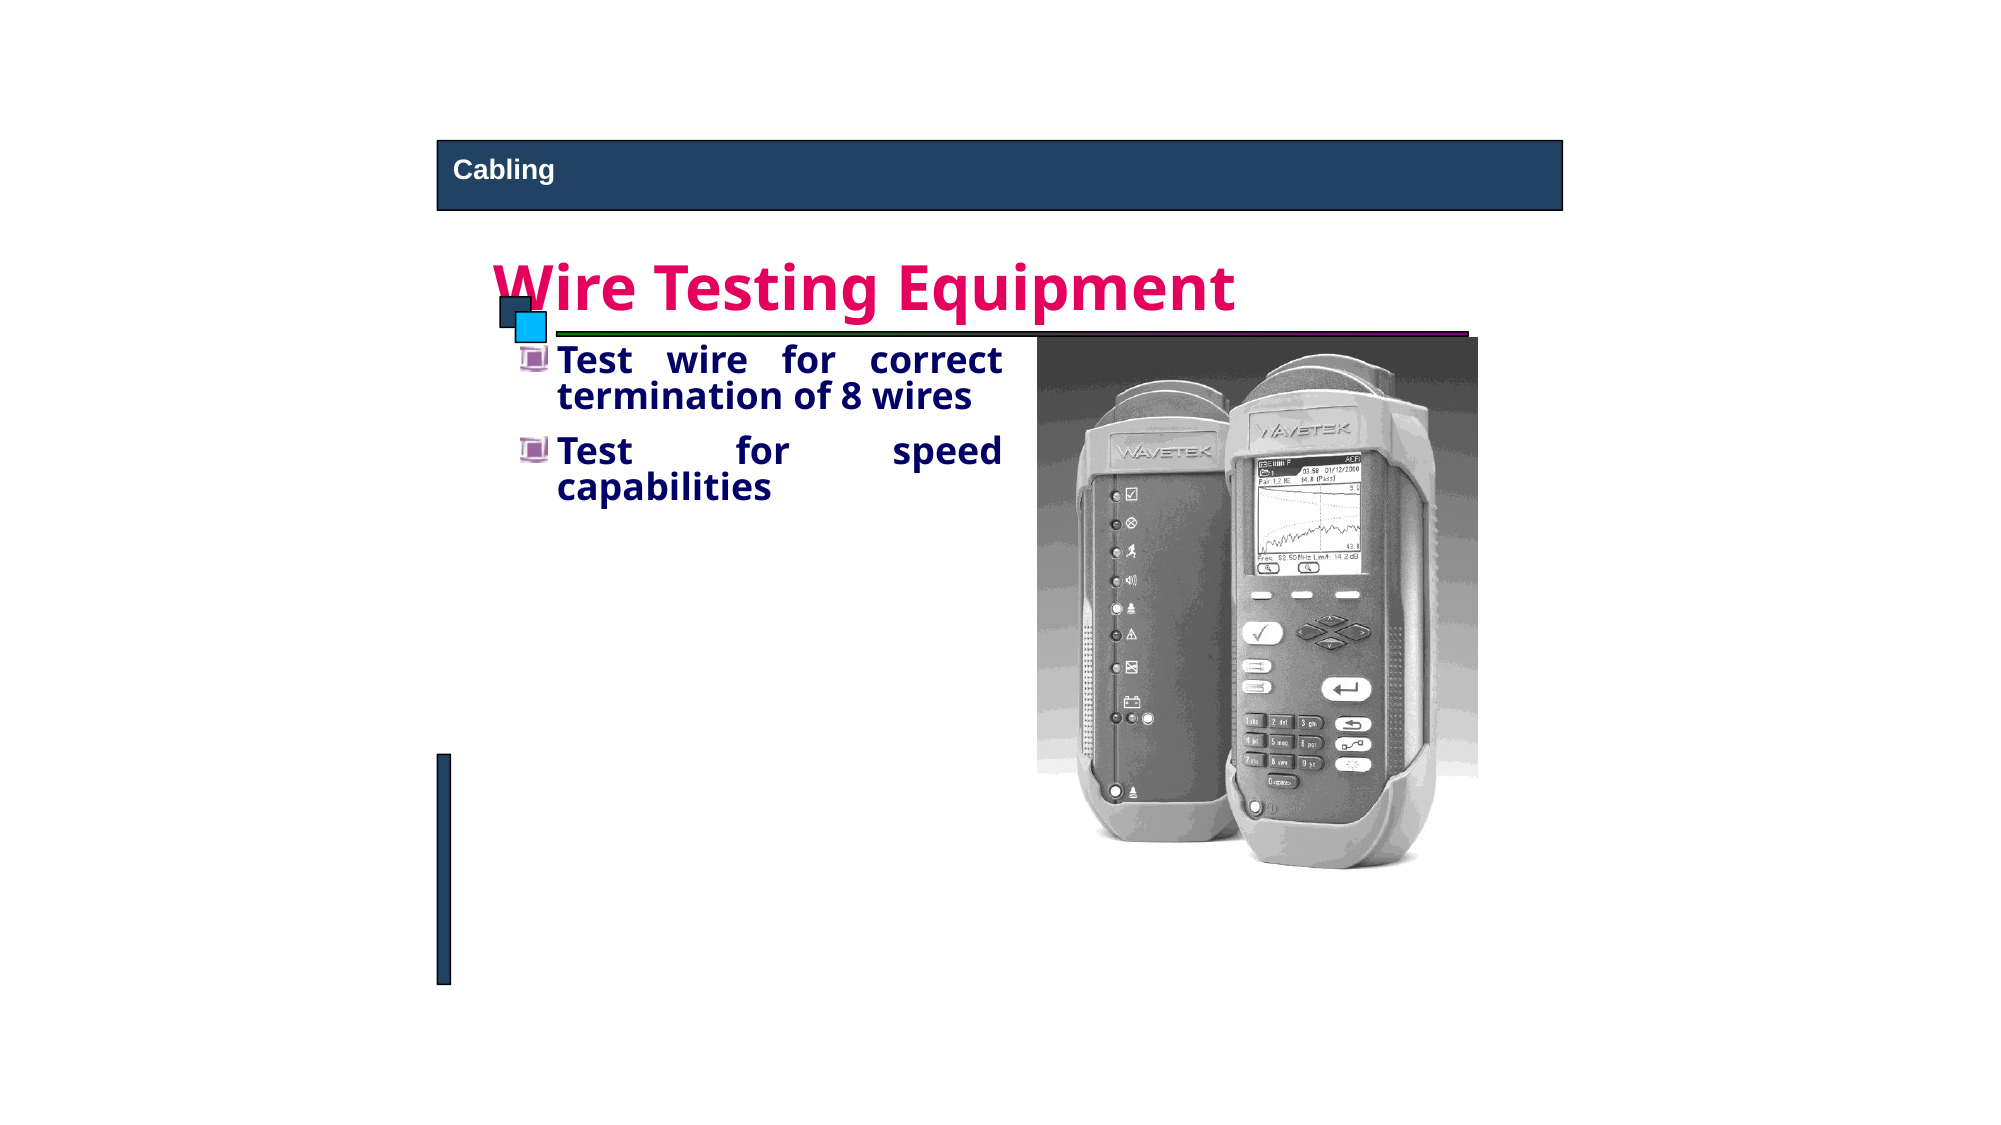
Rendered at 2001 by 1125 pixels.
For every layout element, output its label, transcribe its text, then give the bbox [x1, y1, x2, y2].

picture [520, 436, 548, 463]
picture [520, 345, 548, 372]
title Wire Testing Equipment [493, 224, 1507, 357]
text_box [515, 311, 547, 343]
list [1037, 336, 1479, 895]
text_box Cabling [452, 153, 1169, 186]
text_box [500, 296, 531, 328]
list Test wire for correct termination of 8 wires Test for speed capabilities [493, 337, 1019, 895]
text_box [437, 140, 1563, 211]
text_box [437, 754, 451, 985]
text_box [556, 331, 1469, 337]
